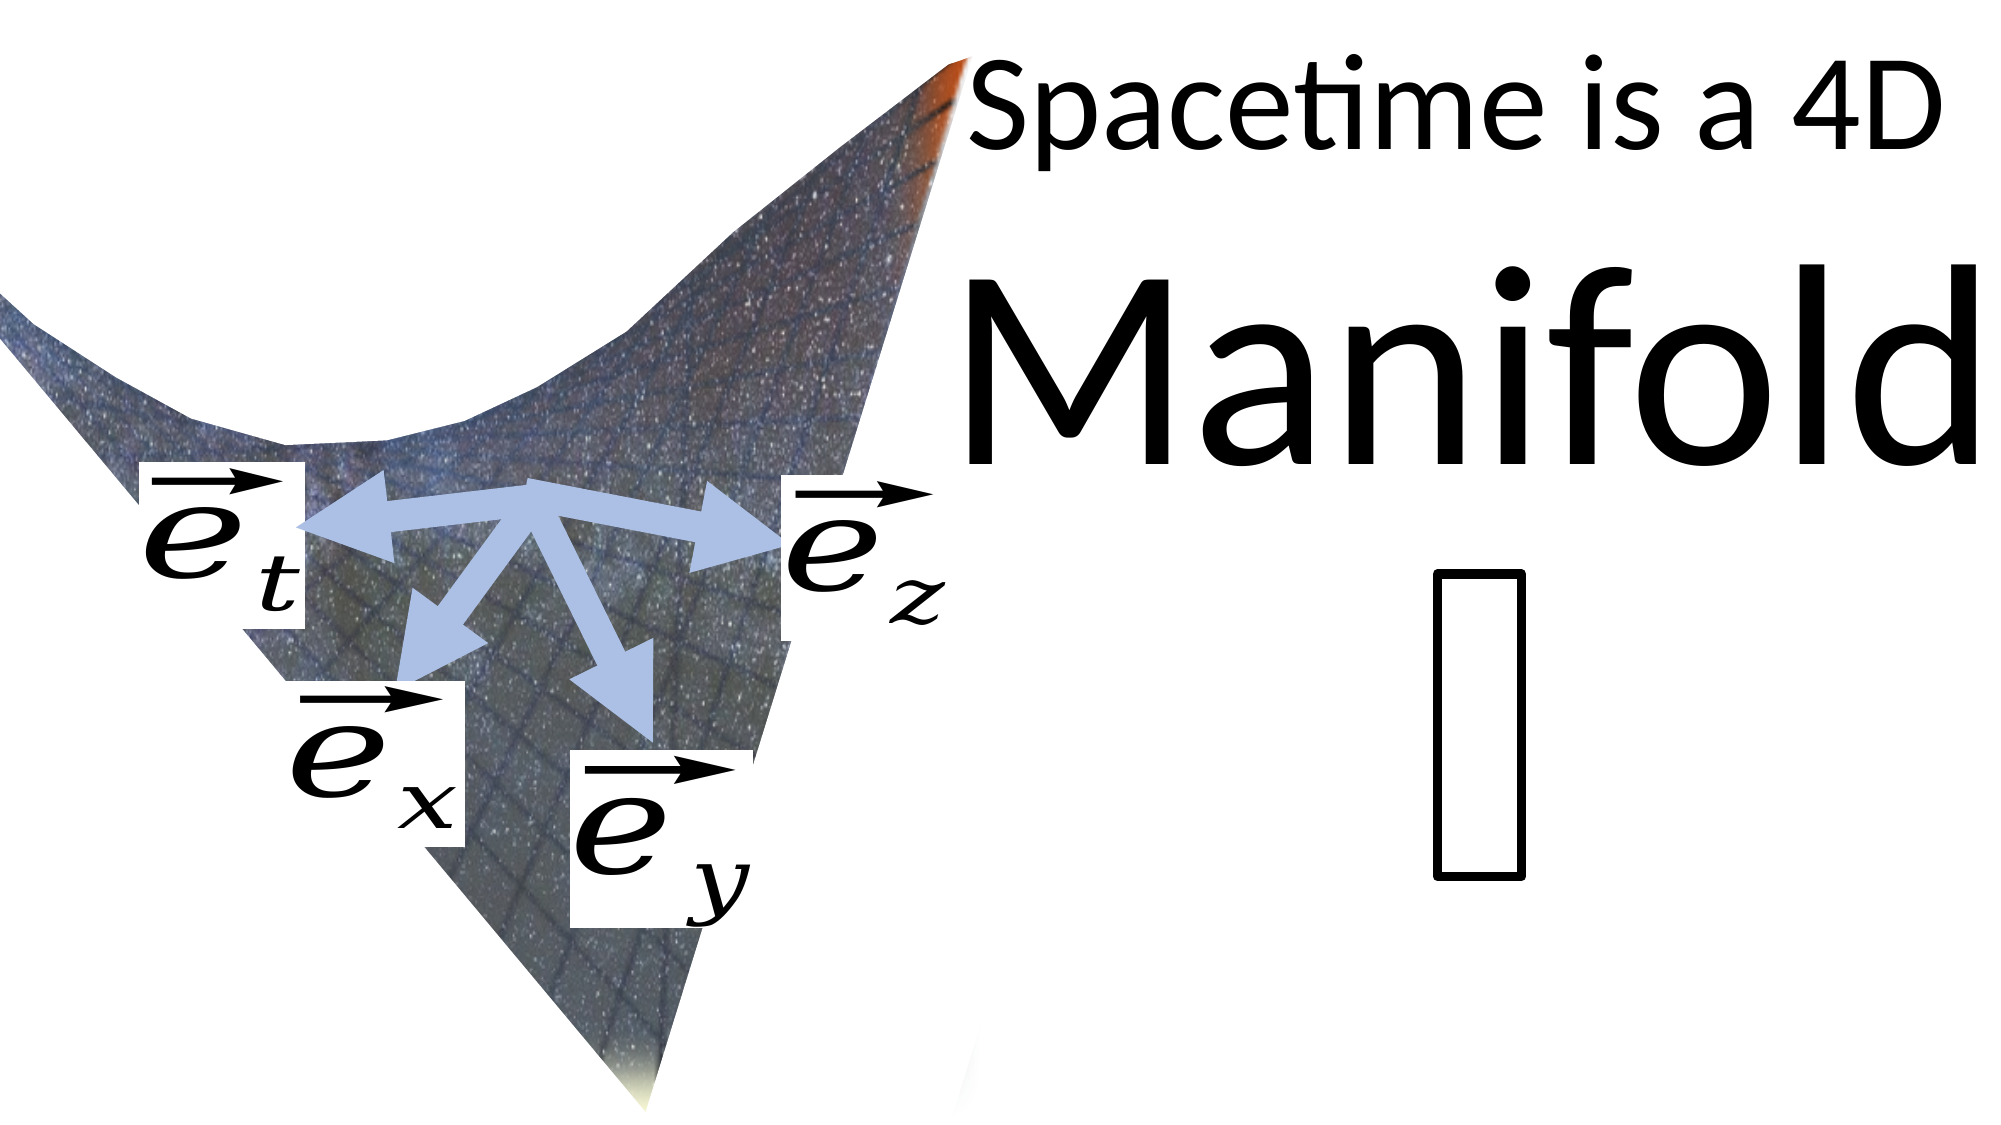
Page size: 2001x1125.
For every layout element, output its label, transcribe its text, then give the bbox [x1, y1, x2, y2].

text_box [295, 492, 791, 743]
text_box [0, 0, 1101, 1125]
text_box Spacetime is a 4D Manifold [1101, 4, 2000, 530]
